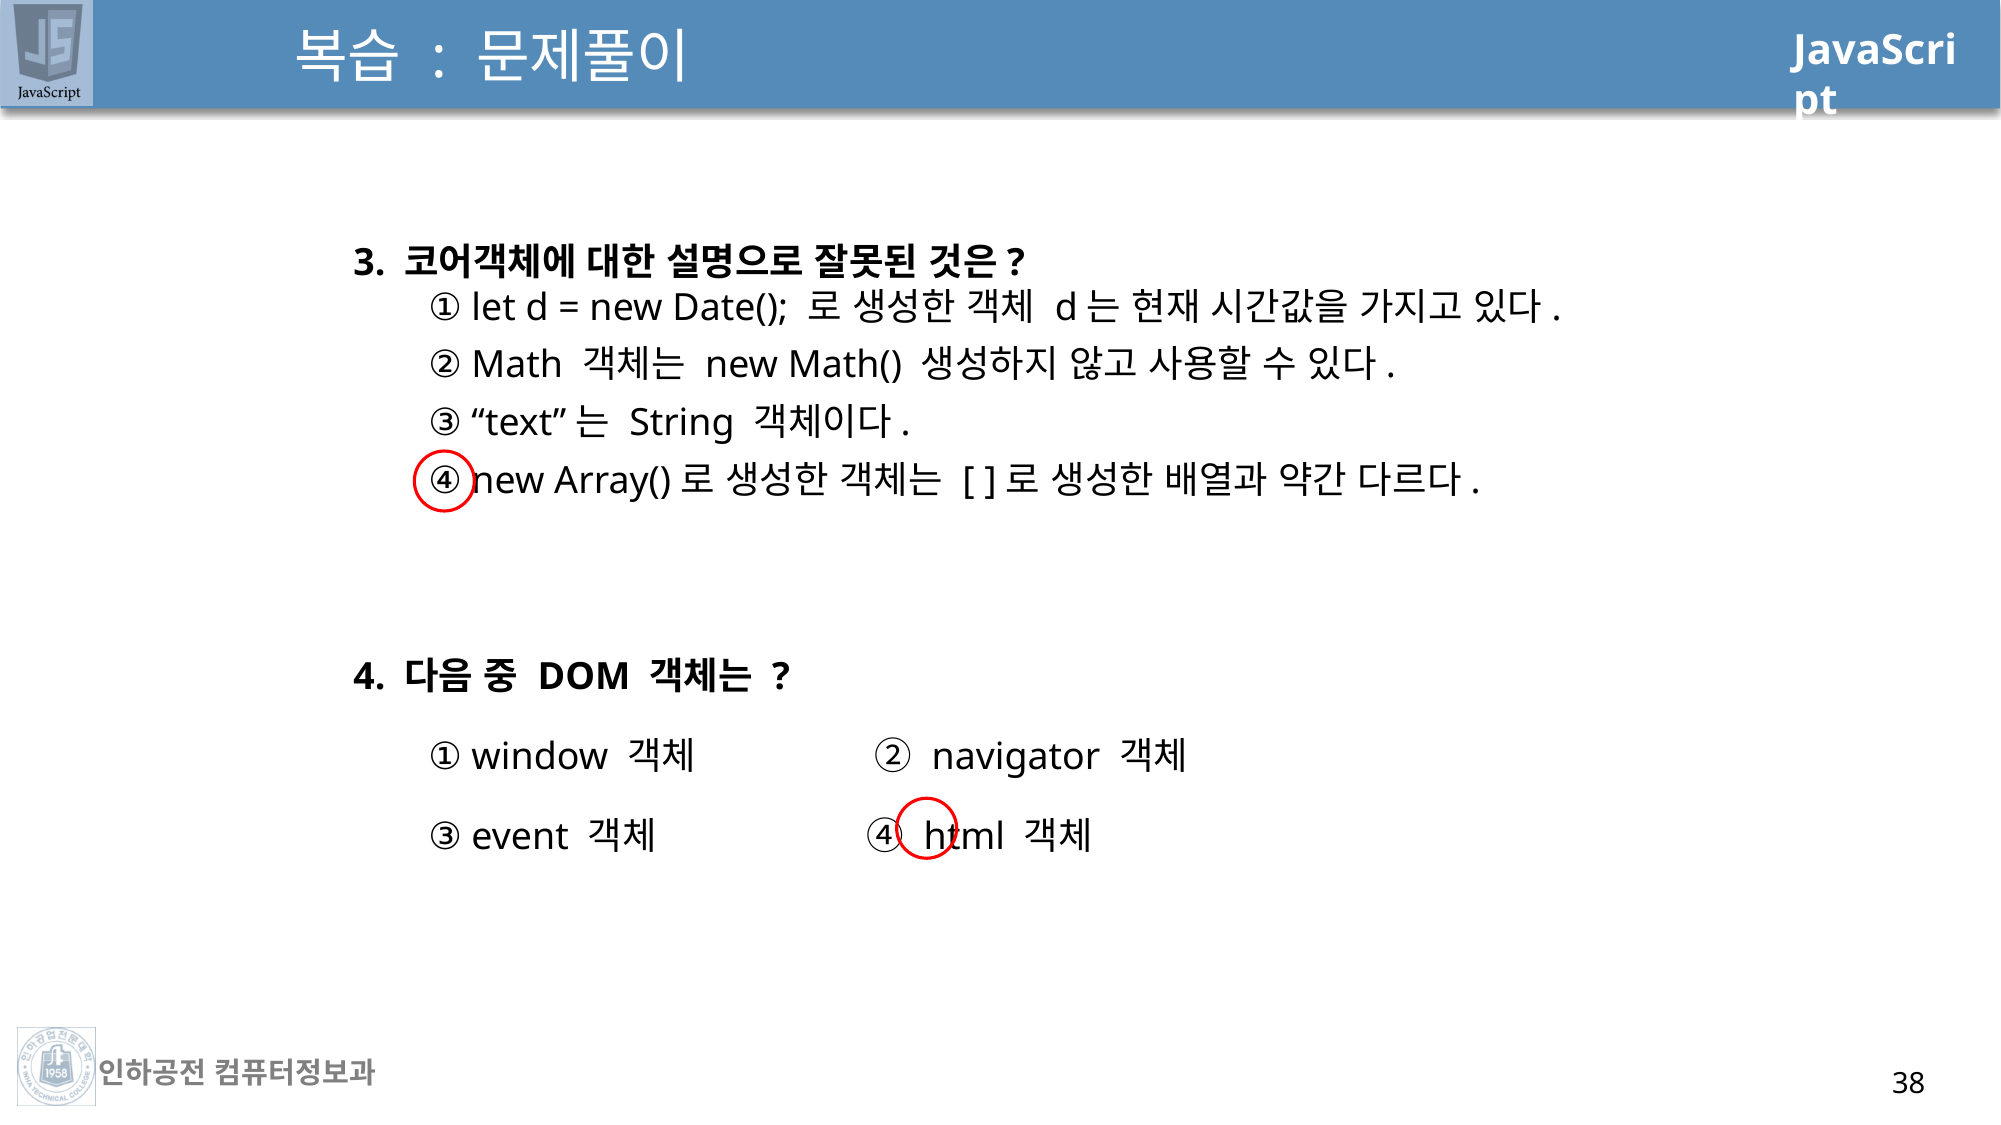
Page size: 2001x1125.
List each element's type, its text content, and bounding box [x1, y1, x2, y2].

text_box 3. 코어객체에 대한 설명으로 잘못된 것은? ① let d = new Date(); 로 생성한 객체 d는 현재 시간값을 가지고 있다. ② Math 객체는 new Math() 생성하지 않고 사용할 수 있다. ③ “text”는 String 객체이다. ④ new Array()로 생성한 객체는 [ ]로 생성한 배열과 약간 다르다. [338, 208, 1839, 508]
text_box [895, 796, 959, 860]
text_box [412, 449, 476, 513]
text_box 4. 다음 중 DOM 객체는 ? ① window 객체 ② navigator 객체 ③ event 객체 ④ html 객체 [338, 622, 1745, 865]
title 복습 : 문제풀이 [279, 7, 1390, 102]
